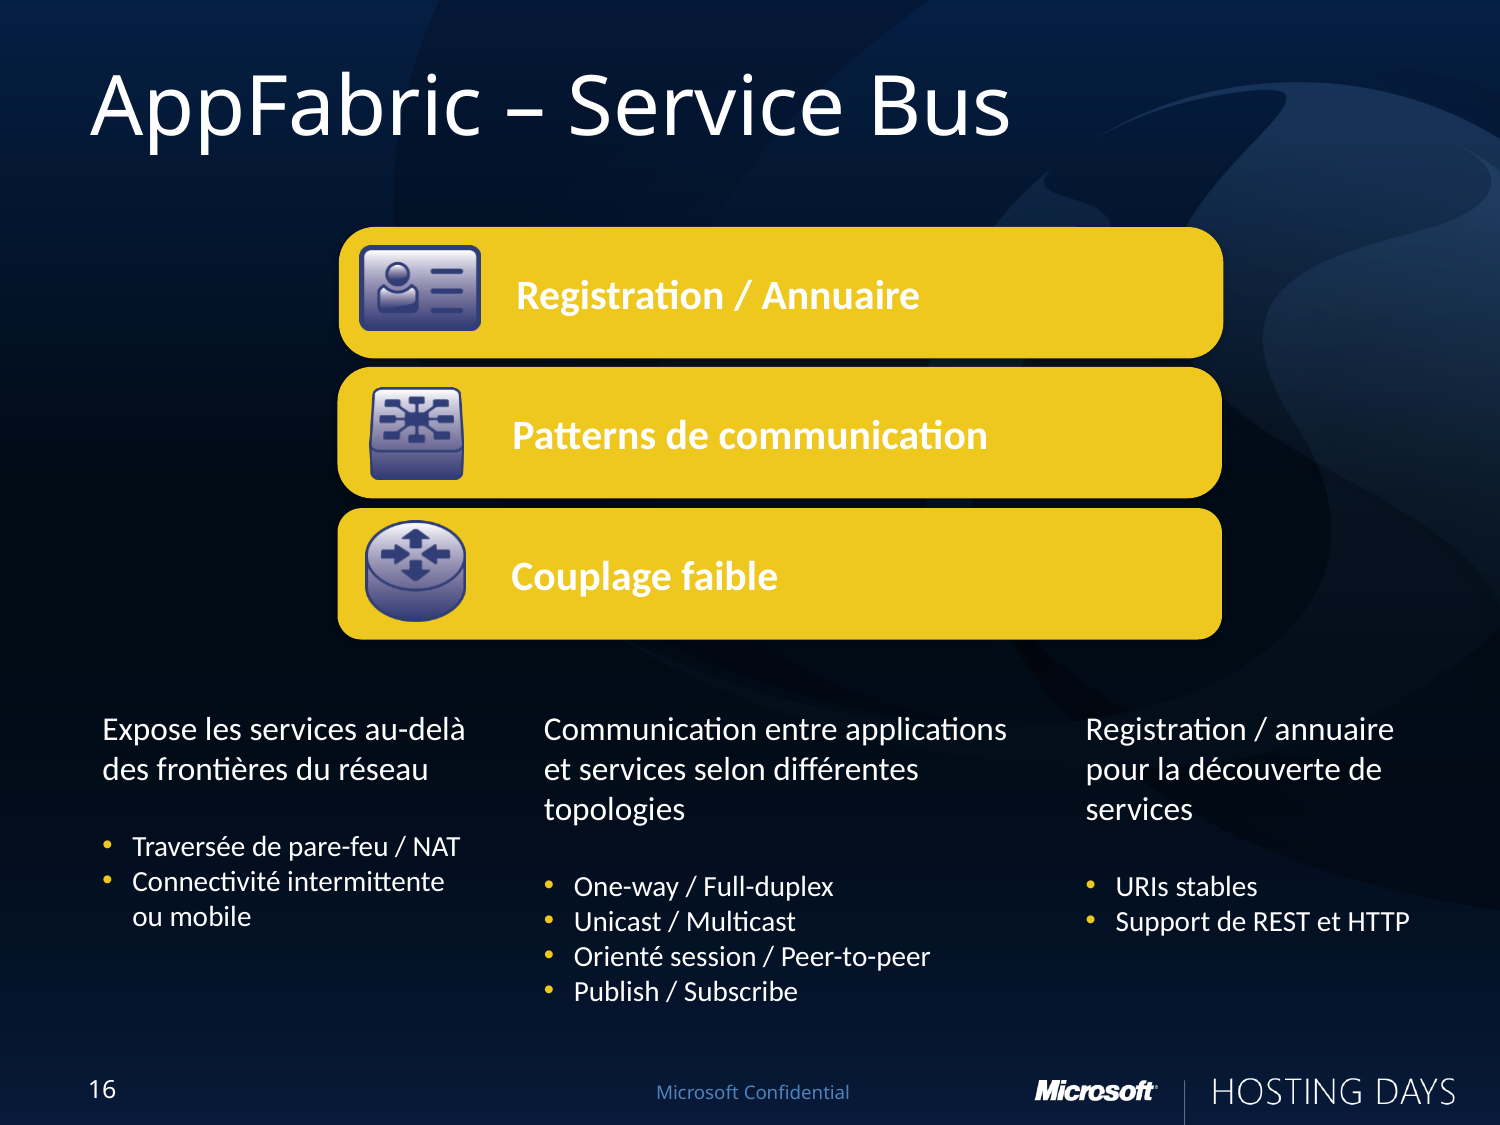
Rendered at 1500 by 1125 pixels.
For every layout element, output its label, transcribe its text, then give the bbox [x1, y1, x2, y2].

text_box Expose les services au-delà des frontières du réseau Traversée de pare-feu / NAT Connectivité intermittente ou mobile [87, 699, 488, 980]
picture [0, 0, 1500, 1125]
text_box Registration / annuaire pour la découverte de services URIs stables Support de REST et HTTP [1070, 699, 1450, 1064]
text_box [337, 226, 1224, 640]
title AppFabric – Service Bus [75, 45, 1425, 233]
text_box Communication entre applications et services selon différentes topologies One-way / Full-duplex Unicast / Multicast Orienté session / Peer-to-peer Publish / Subscribe [529, 699, 1042, 1125]
